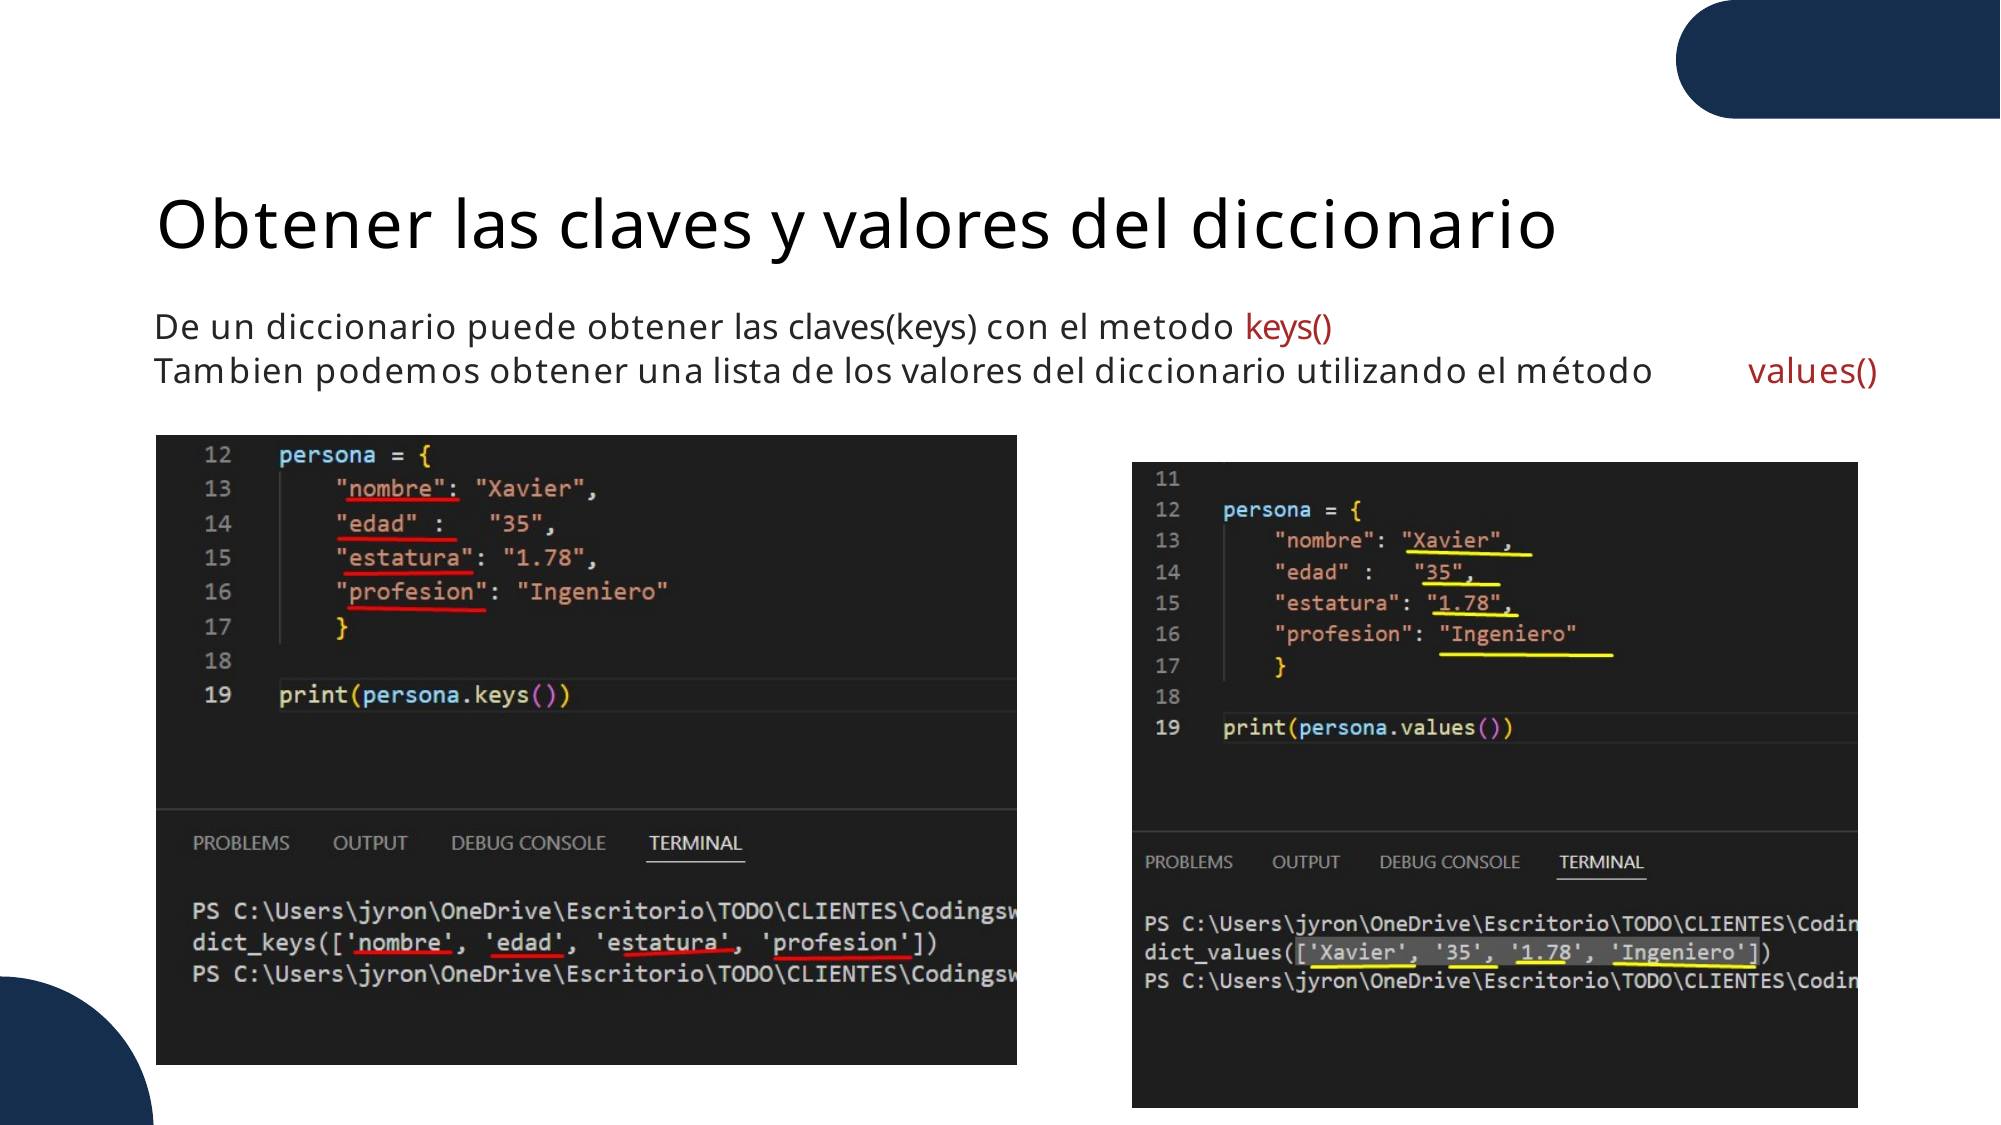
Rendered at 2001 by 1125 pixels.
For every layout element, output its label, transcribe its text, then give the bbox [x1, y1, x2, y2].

text_box De un diccionario puede obtener las claves(keys) con el metodo keys() Tambien podemos obtener una lista de los valores del diccionario utilizando el método values() [152, 301, 1888, 391]
picture [1132, 462, 1858, 1108]
text_box [0, 976, 154, 1125]
text_box [1675, 0, 2000, 119]
title Obtener las claves y valores del diccionario [154, 125, 1648, 316]
picture [155, 435, 1017, 1065]
